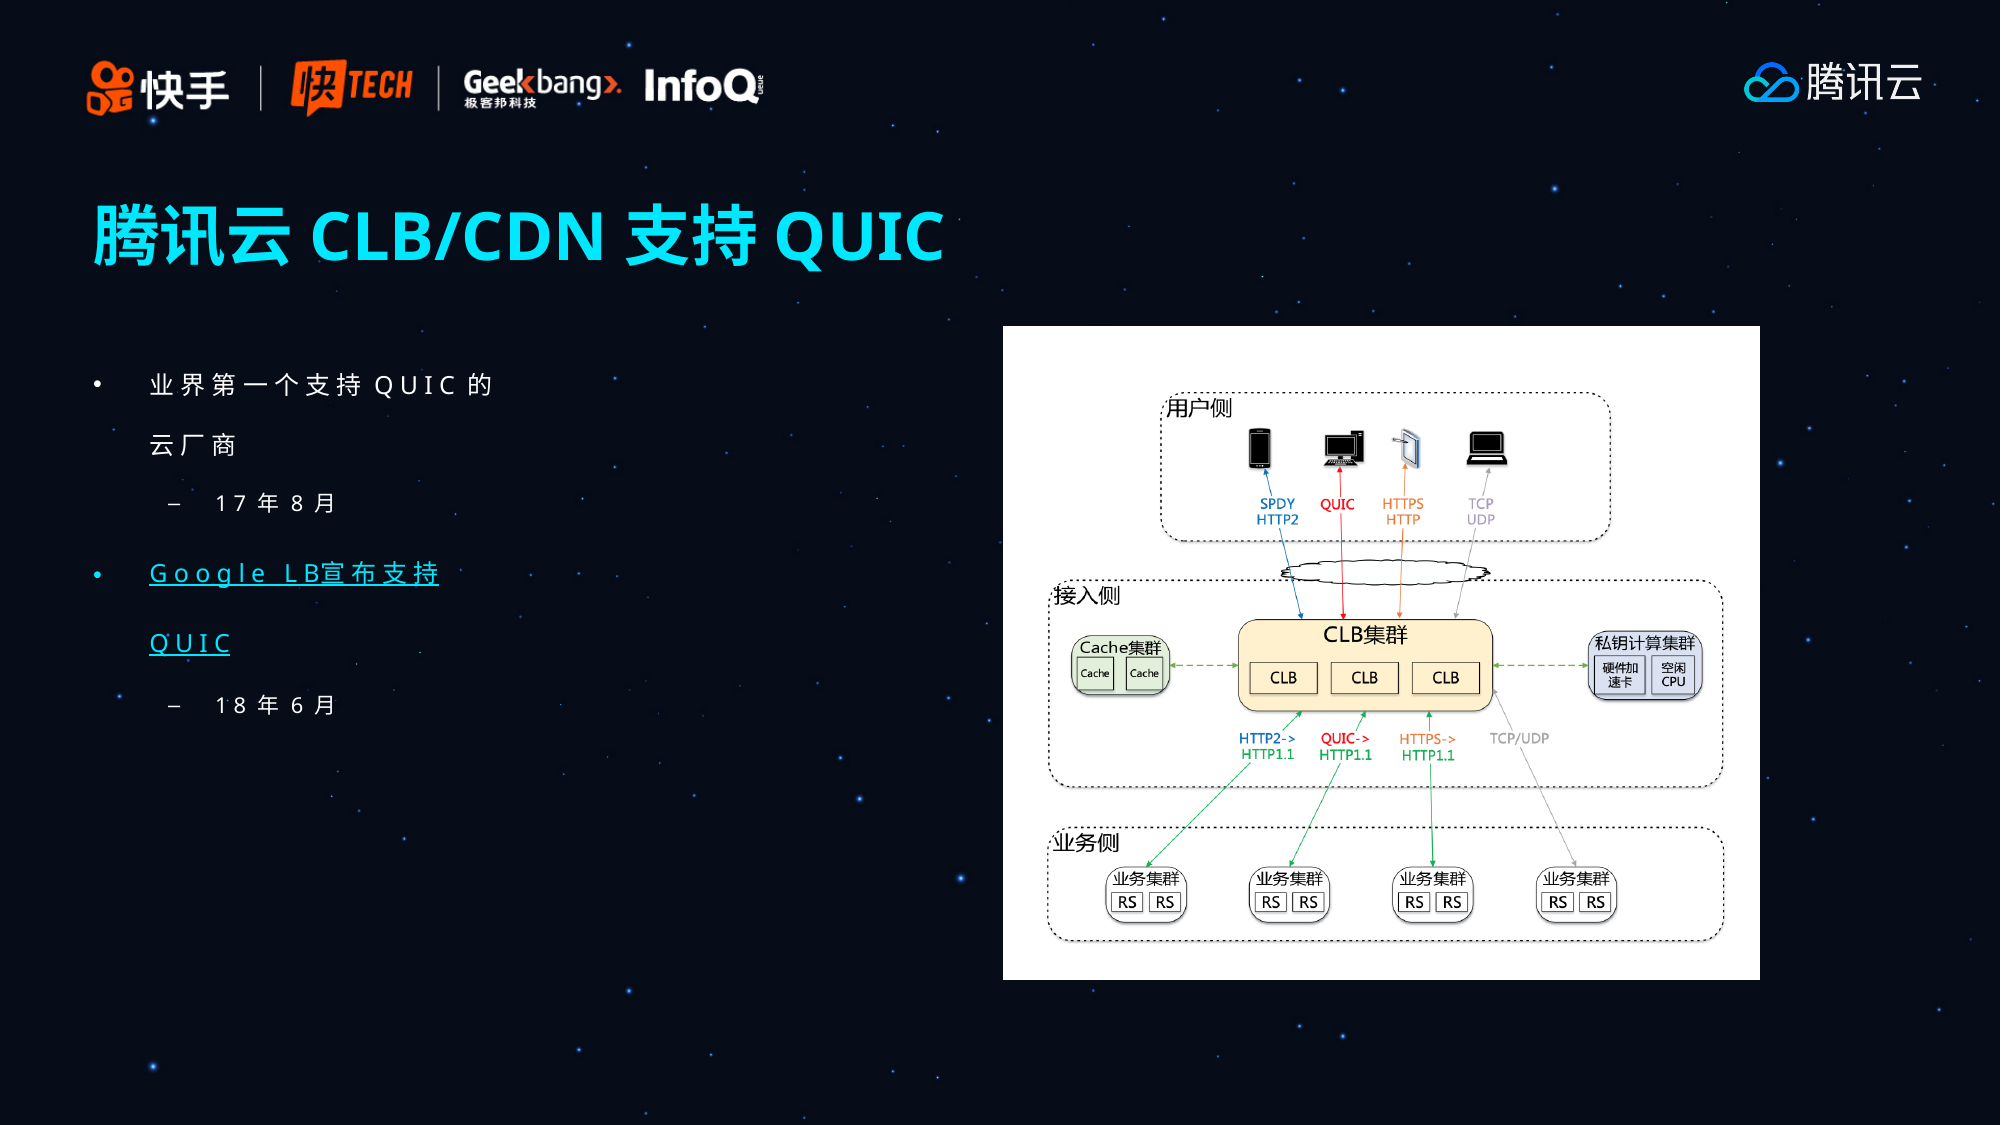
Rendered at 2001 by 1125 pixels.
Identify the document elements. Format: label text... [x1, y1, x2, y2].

list 业界第一个支持QUIC的云厂商 17年8月 Google LB宣布支持QUIC 18年6月 [78, 331, 516, 985]
picture [0, 0, 2000, 1125]
title 腾讯云CLB/CDN支持QUIC [78, 185, 1904, 327]
